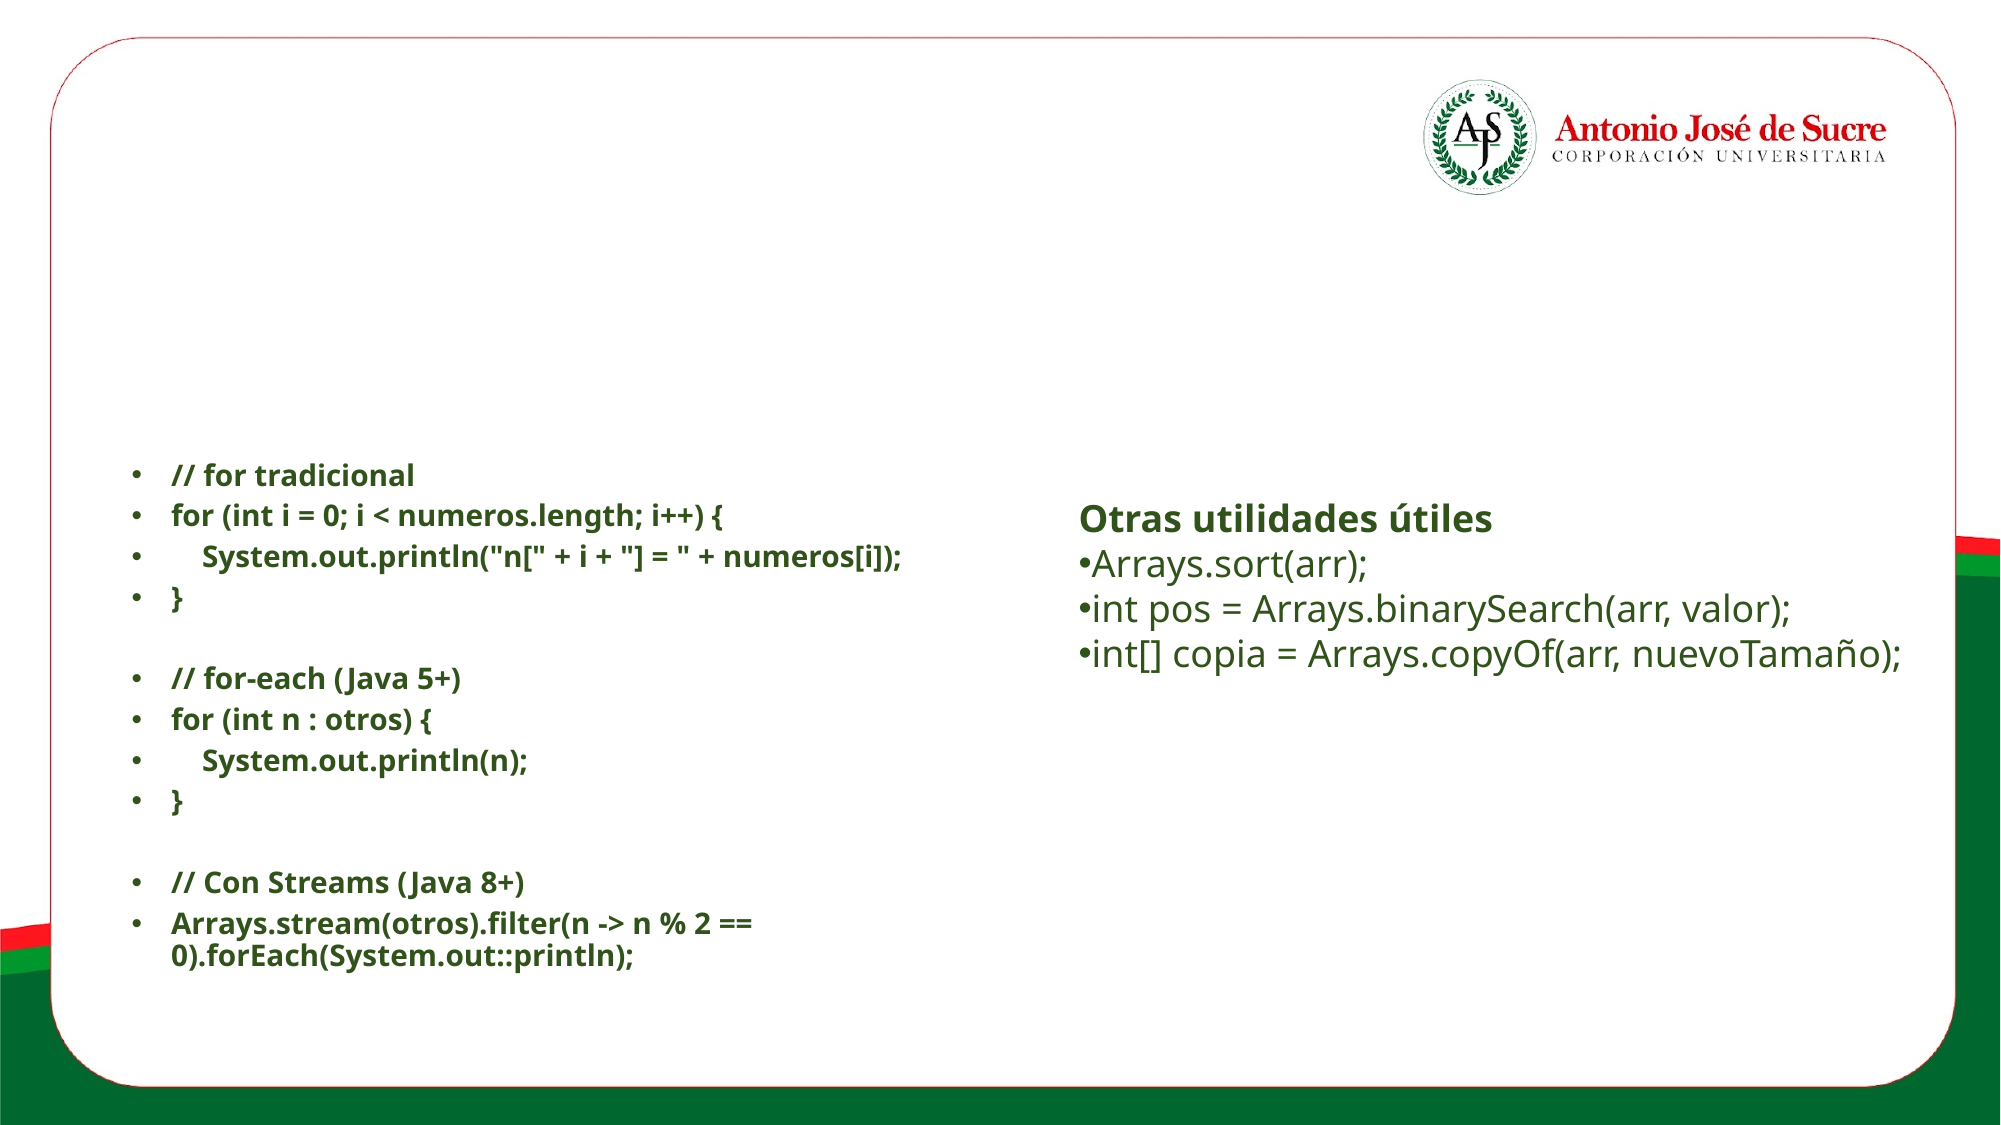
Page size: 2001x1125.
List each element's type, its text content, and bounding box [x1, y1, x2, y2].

text_box Otras utilidades útiles Arrays.sort(arr); int pos = Arrays.binarySearch(arr, valor); int[] copia = Arrays.copyOf(arr, nuevoTamaño); [1063, 487, 2000, 683]
list // for tradicional for (int i = 0; i < numeros.length; i++) { System.out.println("n[" + i + "] = " + numeros[i]); } // for-each (Java 5+) for (int n : otros) { System.out.println(n); } // Con Streams (Java 8+) Arrays.stream(otros).filter(n -> n % 2 == 0).forEach(System.out::println); [116, 452, 1219, 993]
picture [0, 0, 2001, 1125]
